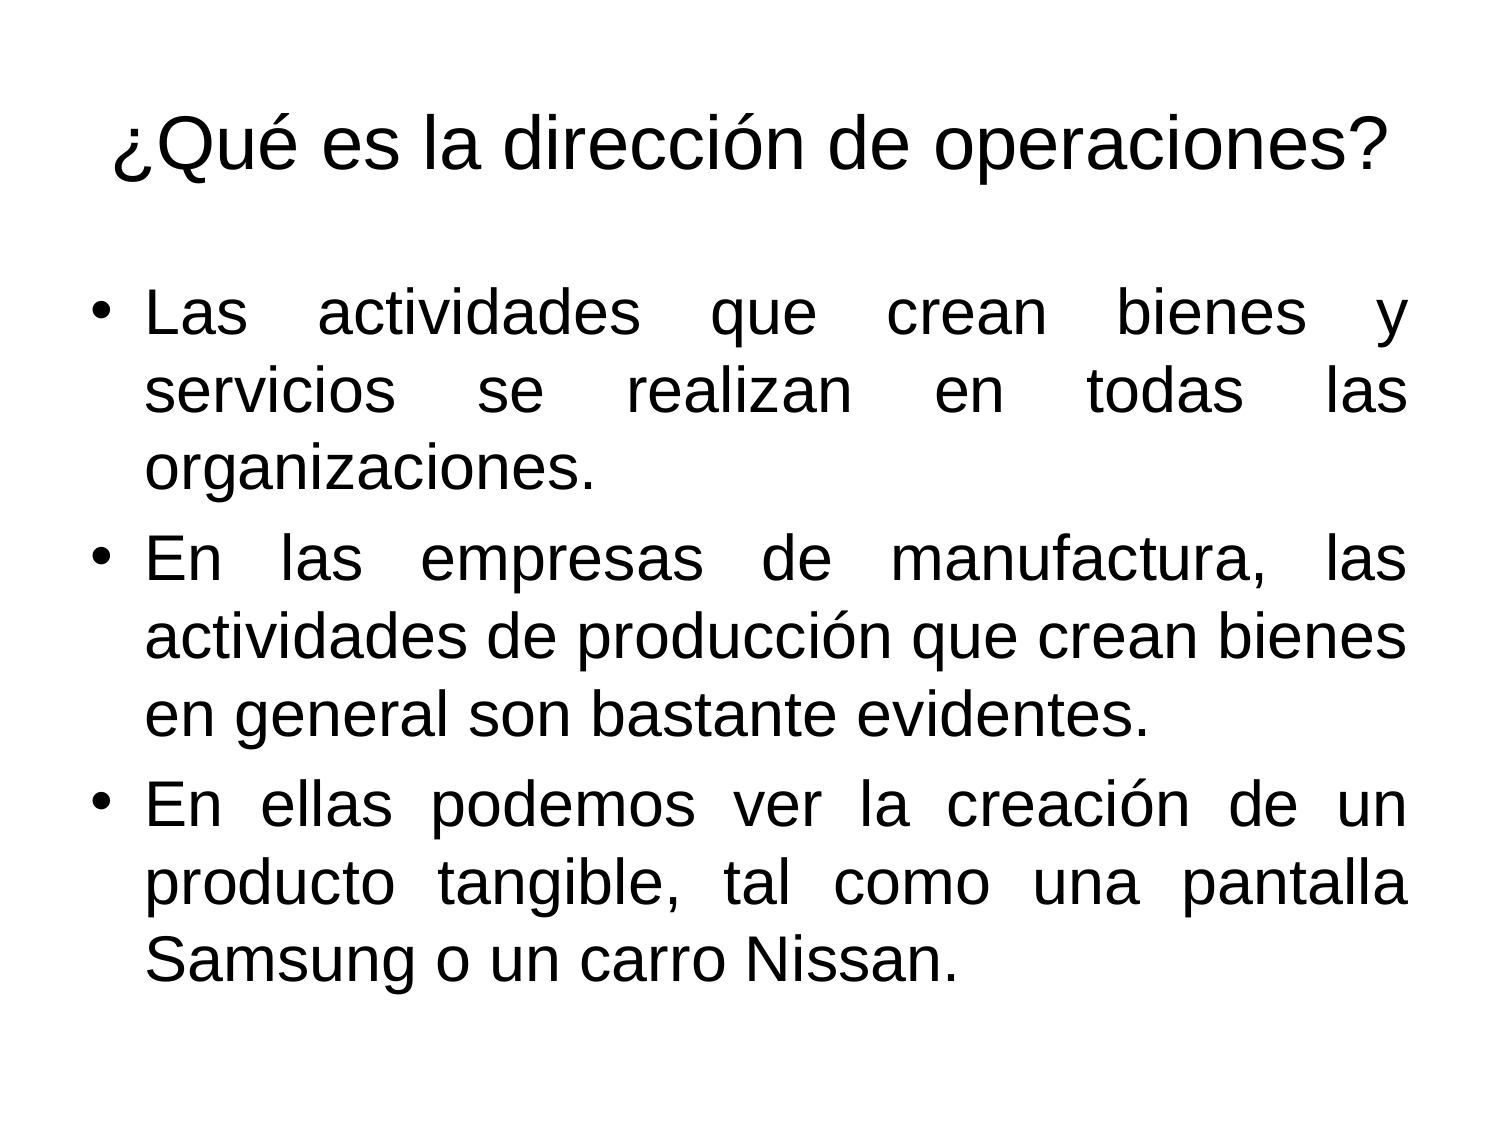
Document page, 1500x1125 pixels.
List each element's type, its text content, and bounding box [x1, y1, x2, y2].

list Las actividades que crean bienes y servicios se realizan en todas las organizaciones. En las empresas de manufactura, las actividades de producción que crean bienes en general son bastante evidentes. En ellas podemos ver la creación de un producto tangible, tal como una pantalla Samsung o un carro Nissan. [75, 262, 1425, 1005]
title ¿Qué es la dirección de operaciones? [75, 45, 1425, 233]
